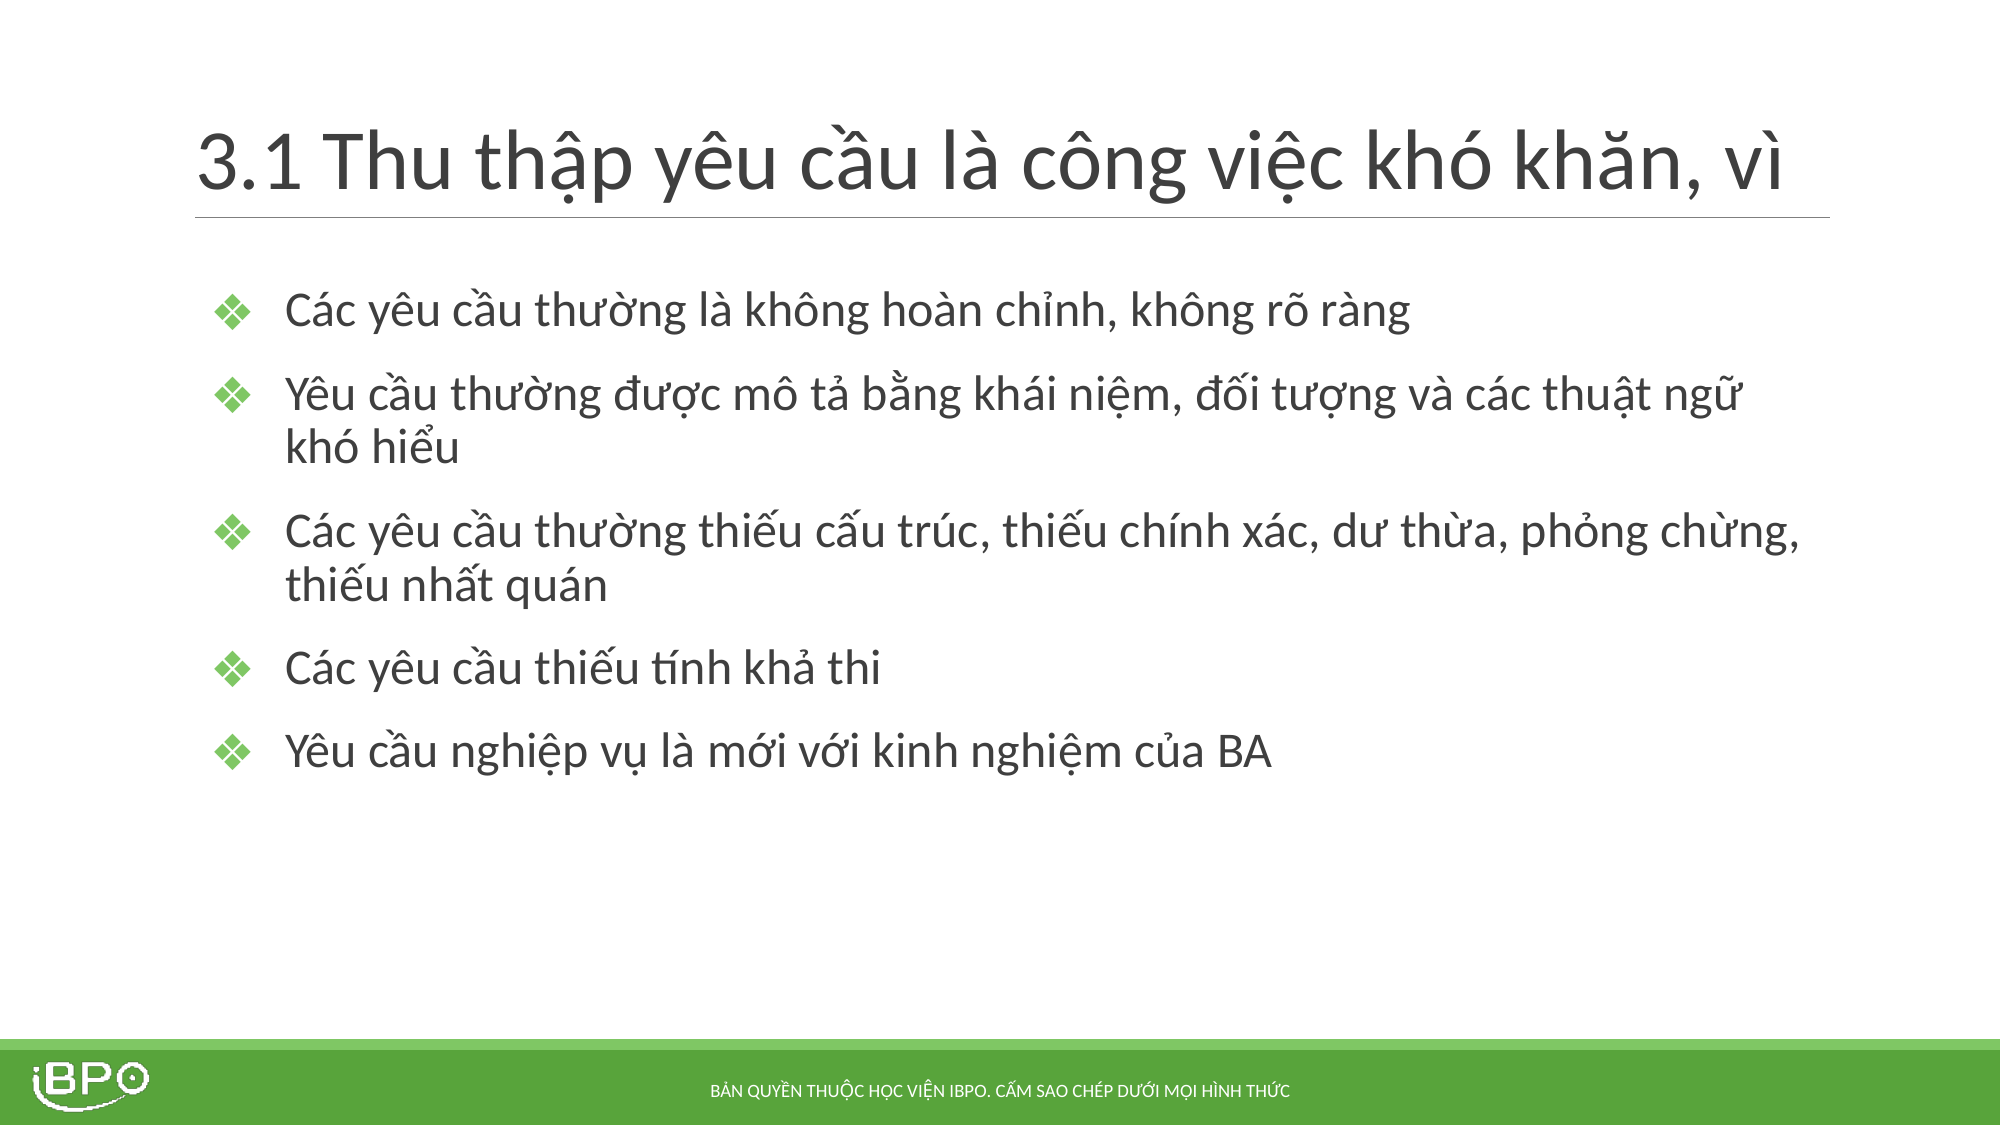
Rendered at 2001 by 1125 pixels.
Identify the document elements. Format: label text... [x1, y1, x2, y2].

list Các yêu cầu thường là không hoàn chỉnh, không rõ ràng Yêu cầu thường được mô tả bằng khái niệm, đối tượng và các thuật ngữ khó hiểu Các yêu cầu thường thiếu cấu trúc, thiếu chính xác, dư thừa, phỏng chừng, thiếu nhất quán Các yêu cầu thiếu tính khả thi Yêu cầu nghiệp vụ là mới với kinh nghiệm của BA [180, 276, 1830, 963]
title 3.1 Thu thập yêu cầu là công việc khó khăn, vì [180, 47, 1830, 216]
picture [13, 1048, 167, 1125]
footer BẢN QUYỀN THUỘC HỌC VIỆN IBPO. CẤM SAO CHÉP DƯỚI MỌI HÌNH THỨC [604, 1059, 1396, 1120]
